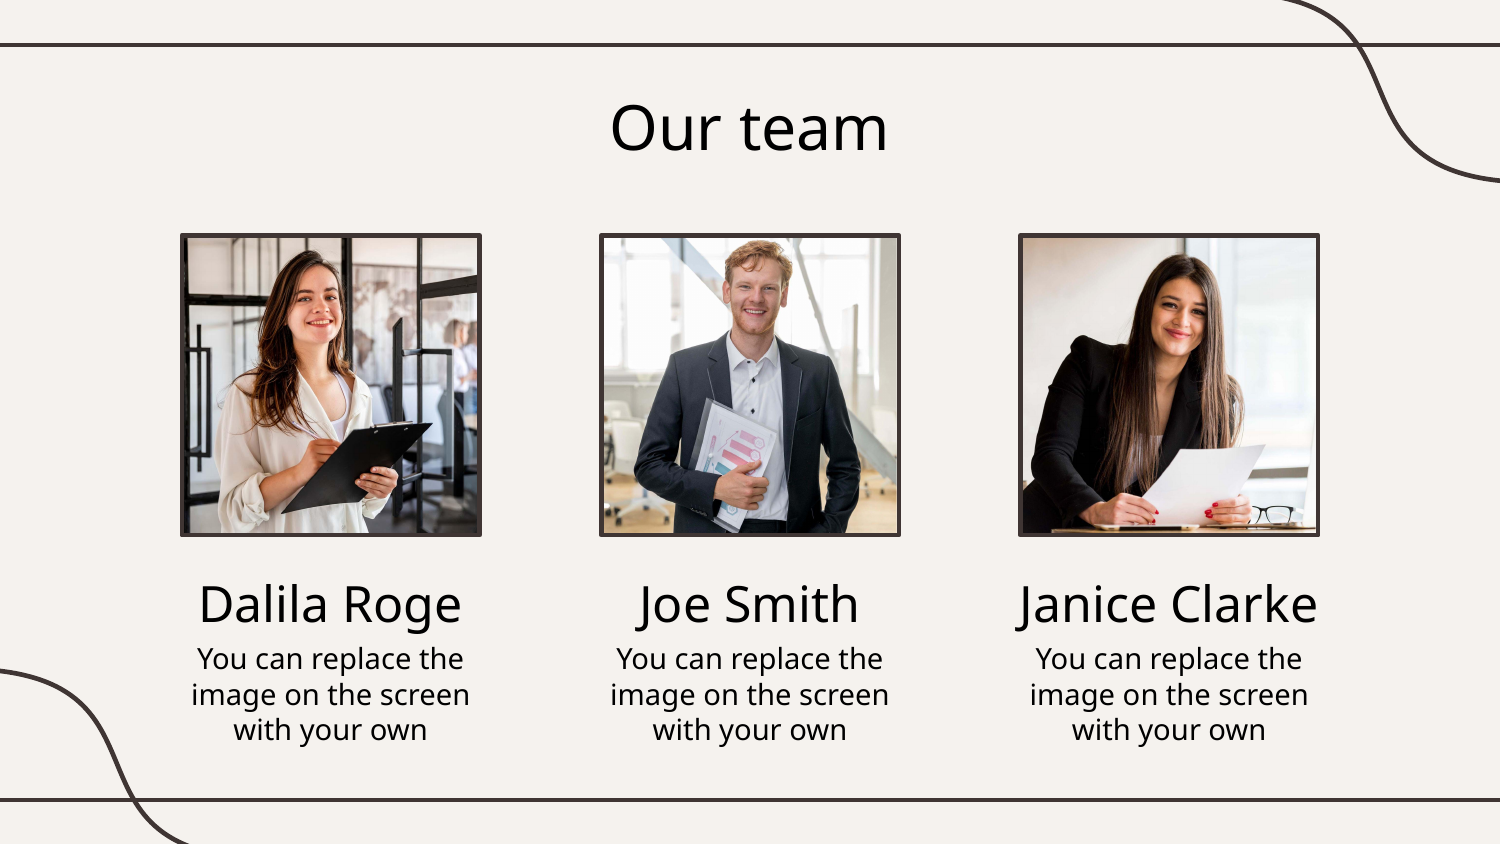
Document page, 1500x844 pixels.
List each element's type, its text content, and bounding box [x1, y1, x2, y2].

title Our team [204, 72, 1296, 167]
subtitle You can replace the image on the screen with your own [575, 625, 925, 772]
picture [1022, 237, 1317, 534]
subtitle Joe Smith [575, 557, 925, 625]
subtitle You can replace the image on the screen with your own [994, 625, 1344, 772]
subtitle Janice Clarke [994, 557, 1344, 625]
picture [603, 237, 897, 534]
picture [183, 237, 478, 534]
subtitle You can replace the image on the screen with your own [156, 625, 506, 772]
subtitle Dalila Roge [156, 557, 506, 625]
